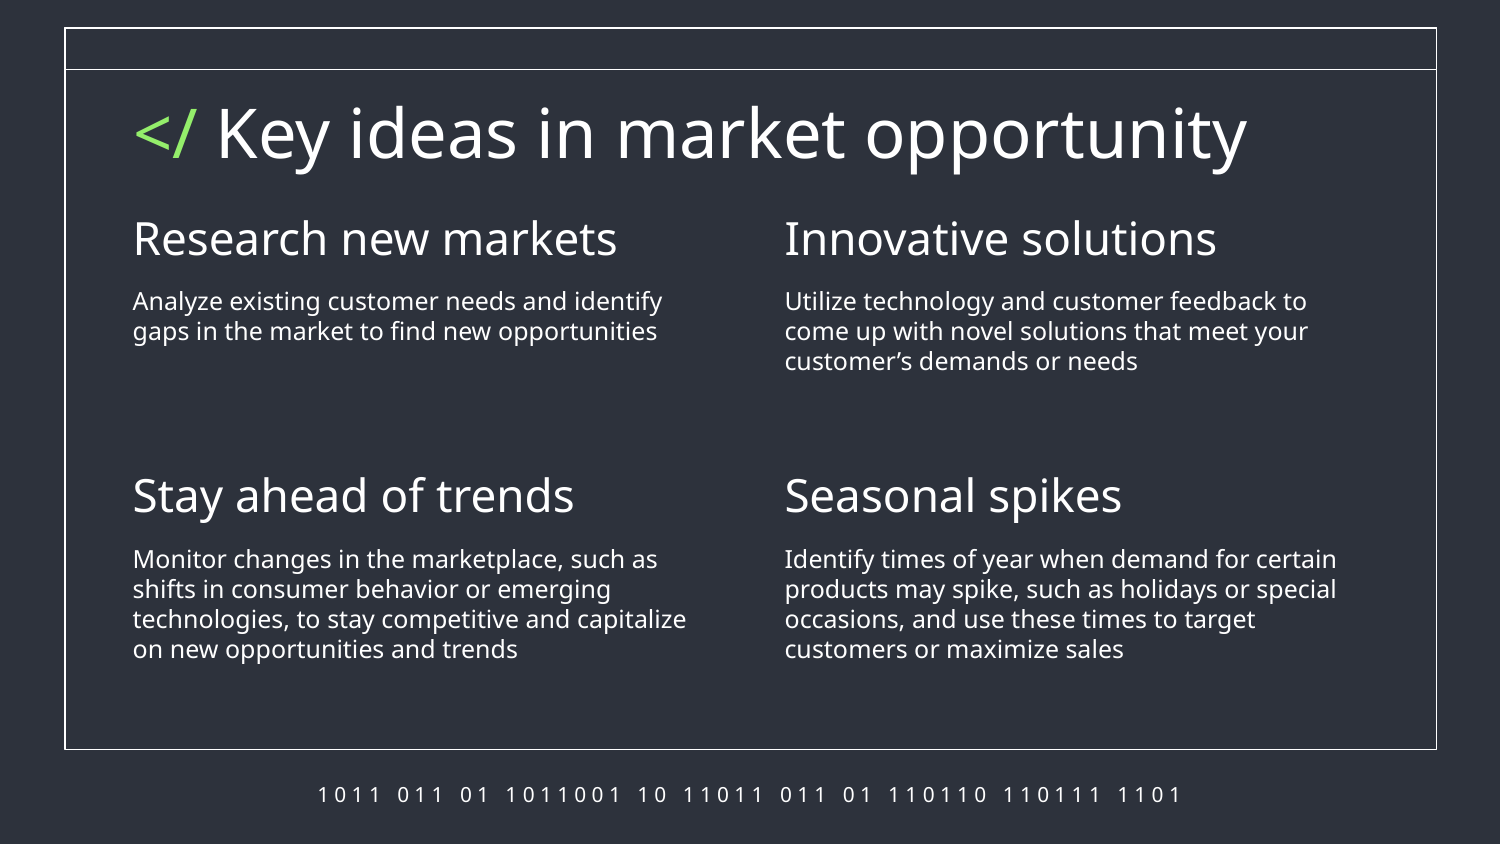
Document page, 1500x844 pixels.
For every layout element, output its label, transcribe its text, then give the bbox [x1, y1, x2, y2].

title </ Key ideas in market opportunity [118, 75, 1382, 170]
subtitle Monitor changes in the marketplace, such as shifts in consumer behavior or emerging technologies, to stay competitive and capitalize on new opportunities and trends [117, 528, 730, 696]
title Seasonal spikes [769, 470, 1382, 528]
subtitle Utilize technology and customer feedback to come up with novel solutions that meet your customer’s demands or needs [769, 270, 1382, 439]
title Research new markets [117, 212, 730, 270]
subtitle Identify times of year when demand for certain products may spike, such as holidays or special occasions, and use these times to target customers or maximize sales [769, 528, 1382, 696]
subtitle Analyze existing customer needs and identify gaps in the market to find new opportunities [117, 270, 730, 439]
title Innovative solutions [769, 212, 1382, 270]
title Stay ahead of trends [117, 470, 730, 528]
